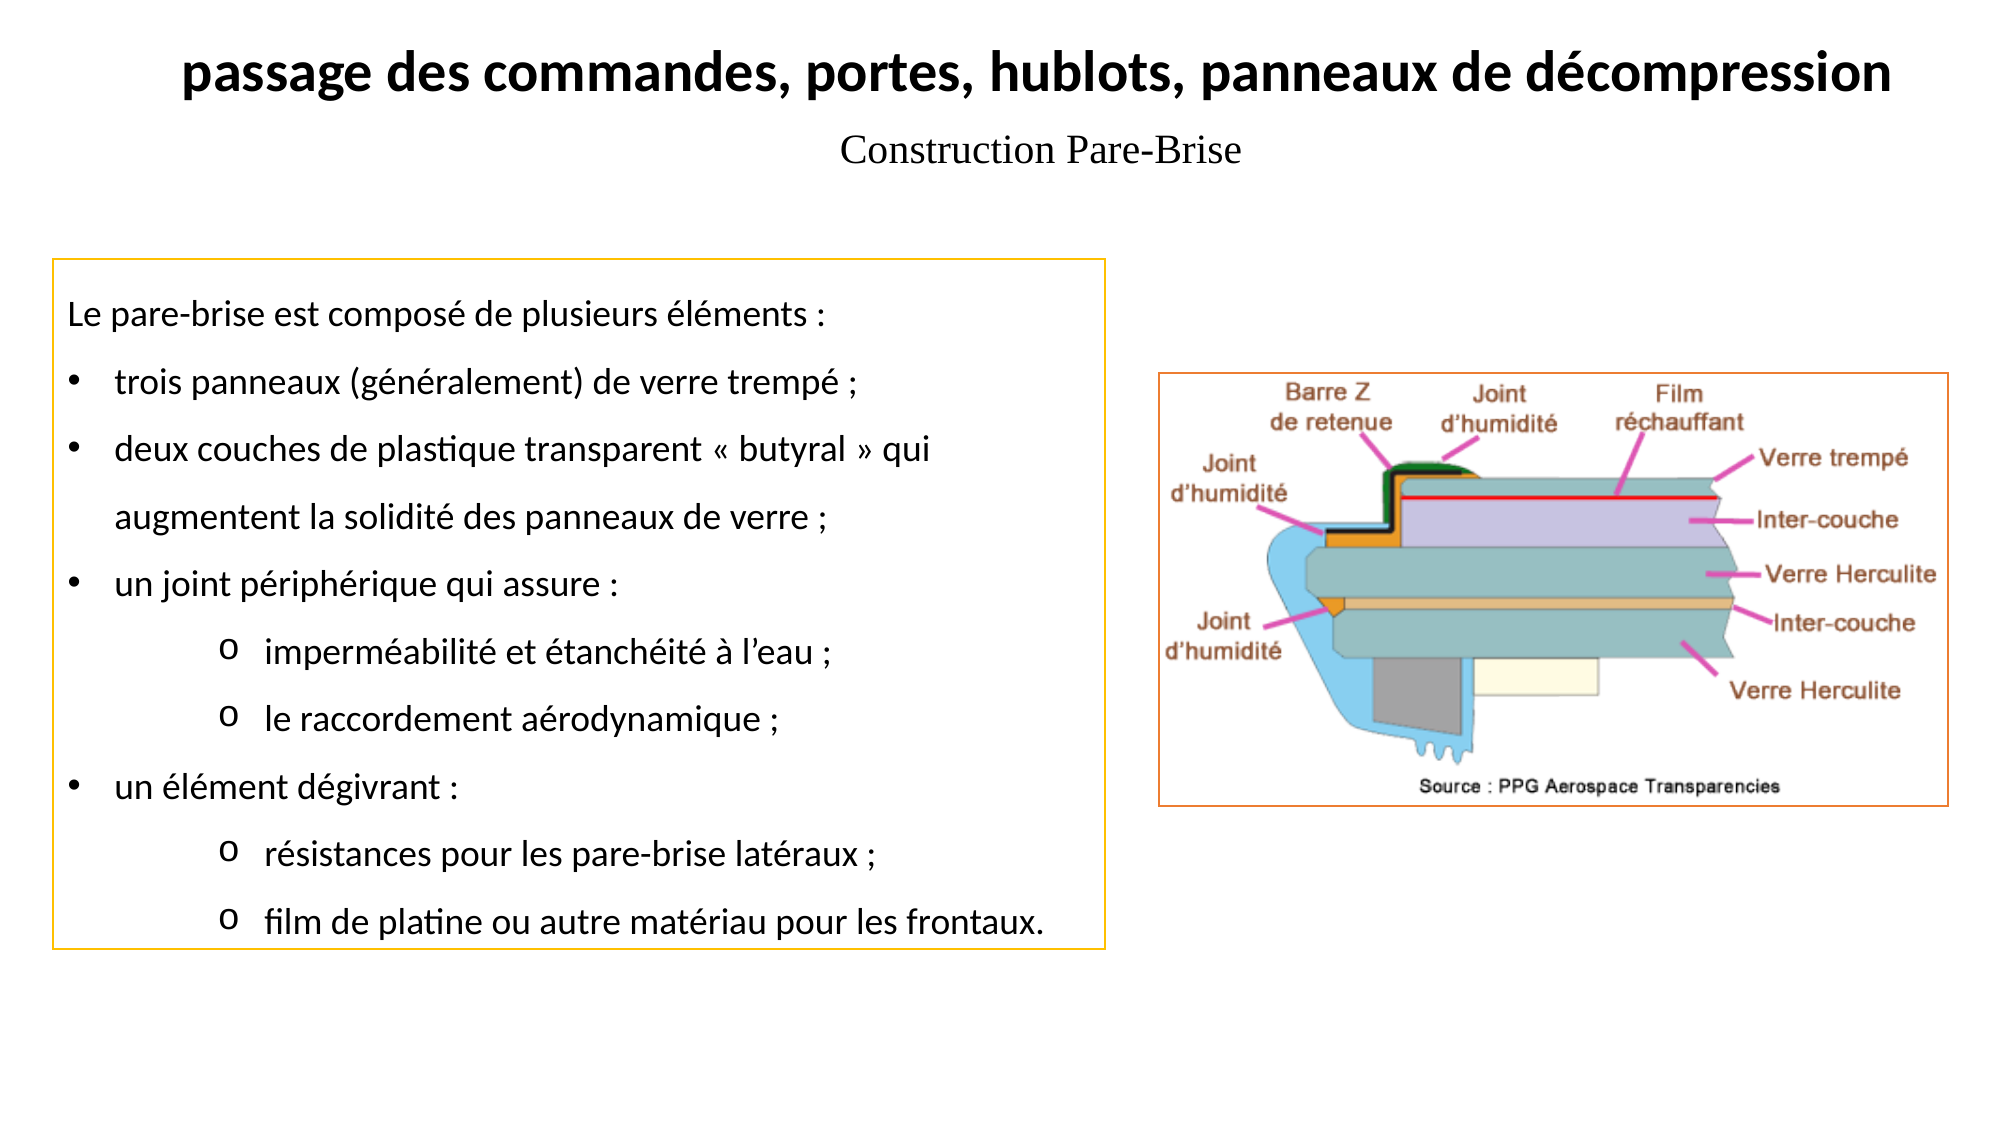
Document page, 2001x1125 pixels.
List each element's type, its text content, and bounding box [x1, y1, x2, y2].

text_box passage des commandes, portes, hublots, panneaux de décompression [92, 25, 1908, 111]
text_box Le pare-brise est composé de plusieurs éléments : trois panneaux (généralement) de verre trempé ; deux couches de plastique transparent « butyral » qui augmentent la solidité des panneaux de verre ; un joint périphérique qui assure : imperméabilité et étanchéité à l’eau ; le raccordement aérodynamique ; un élément dégivrant : résistances pour les pare-brise latéraux ; film de platine ou autre matériau pour les frontaux. [52, 258, 1106, 950]
text_box Construction Pare-Brise [824, 114, 1258, 180]
picture [1160, 374, 1948, 806]
